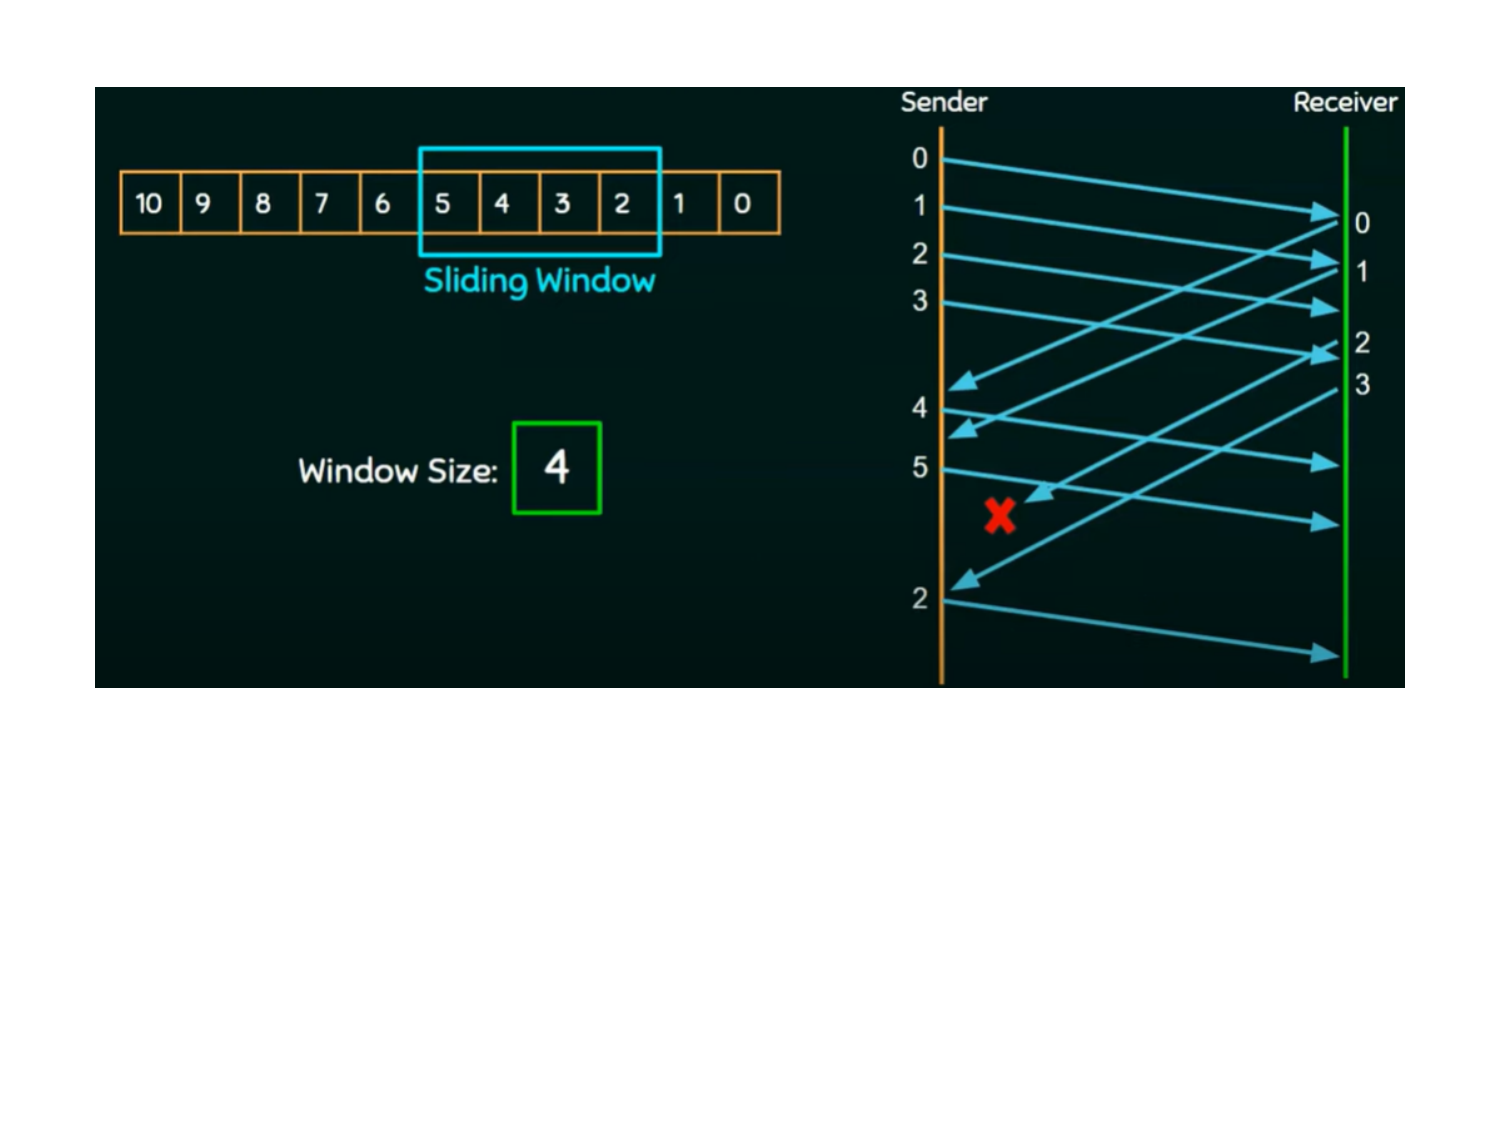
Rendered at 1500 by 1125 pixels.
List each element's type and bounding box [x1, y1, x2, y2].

list [95, 87, 1405, 688]
